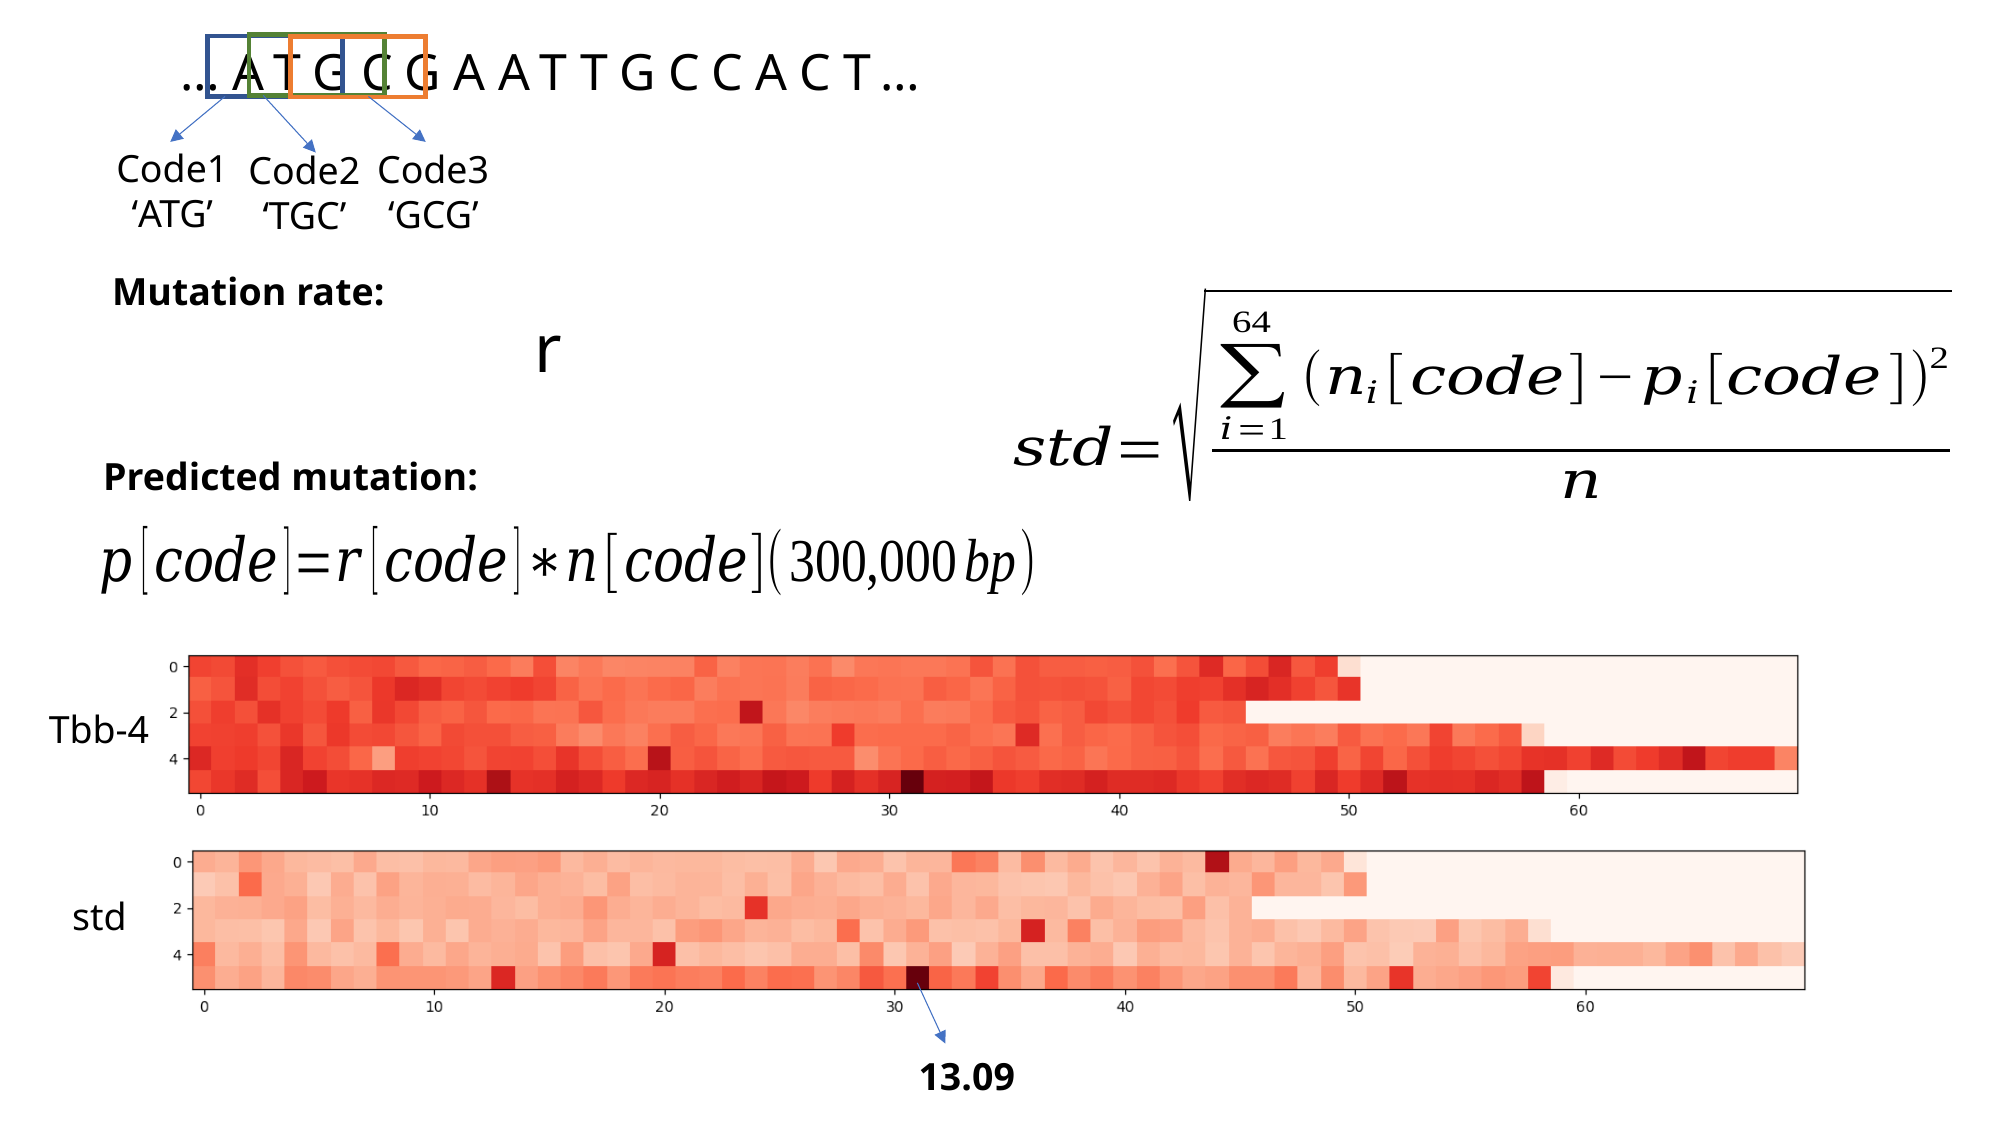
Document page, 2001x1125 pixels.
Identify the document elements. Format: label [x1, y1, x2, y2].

text_box [99, 33, 1956, 600]
text_box [32, 614, 1833, 1106]
